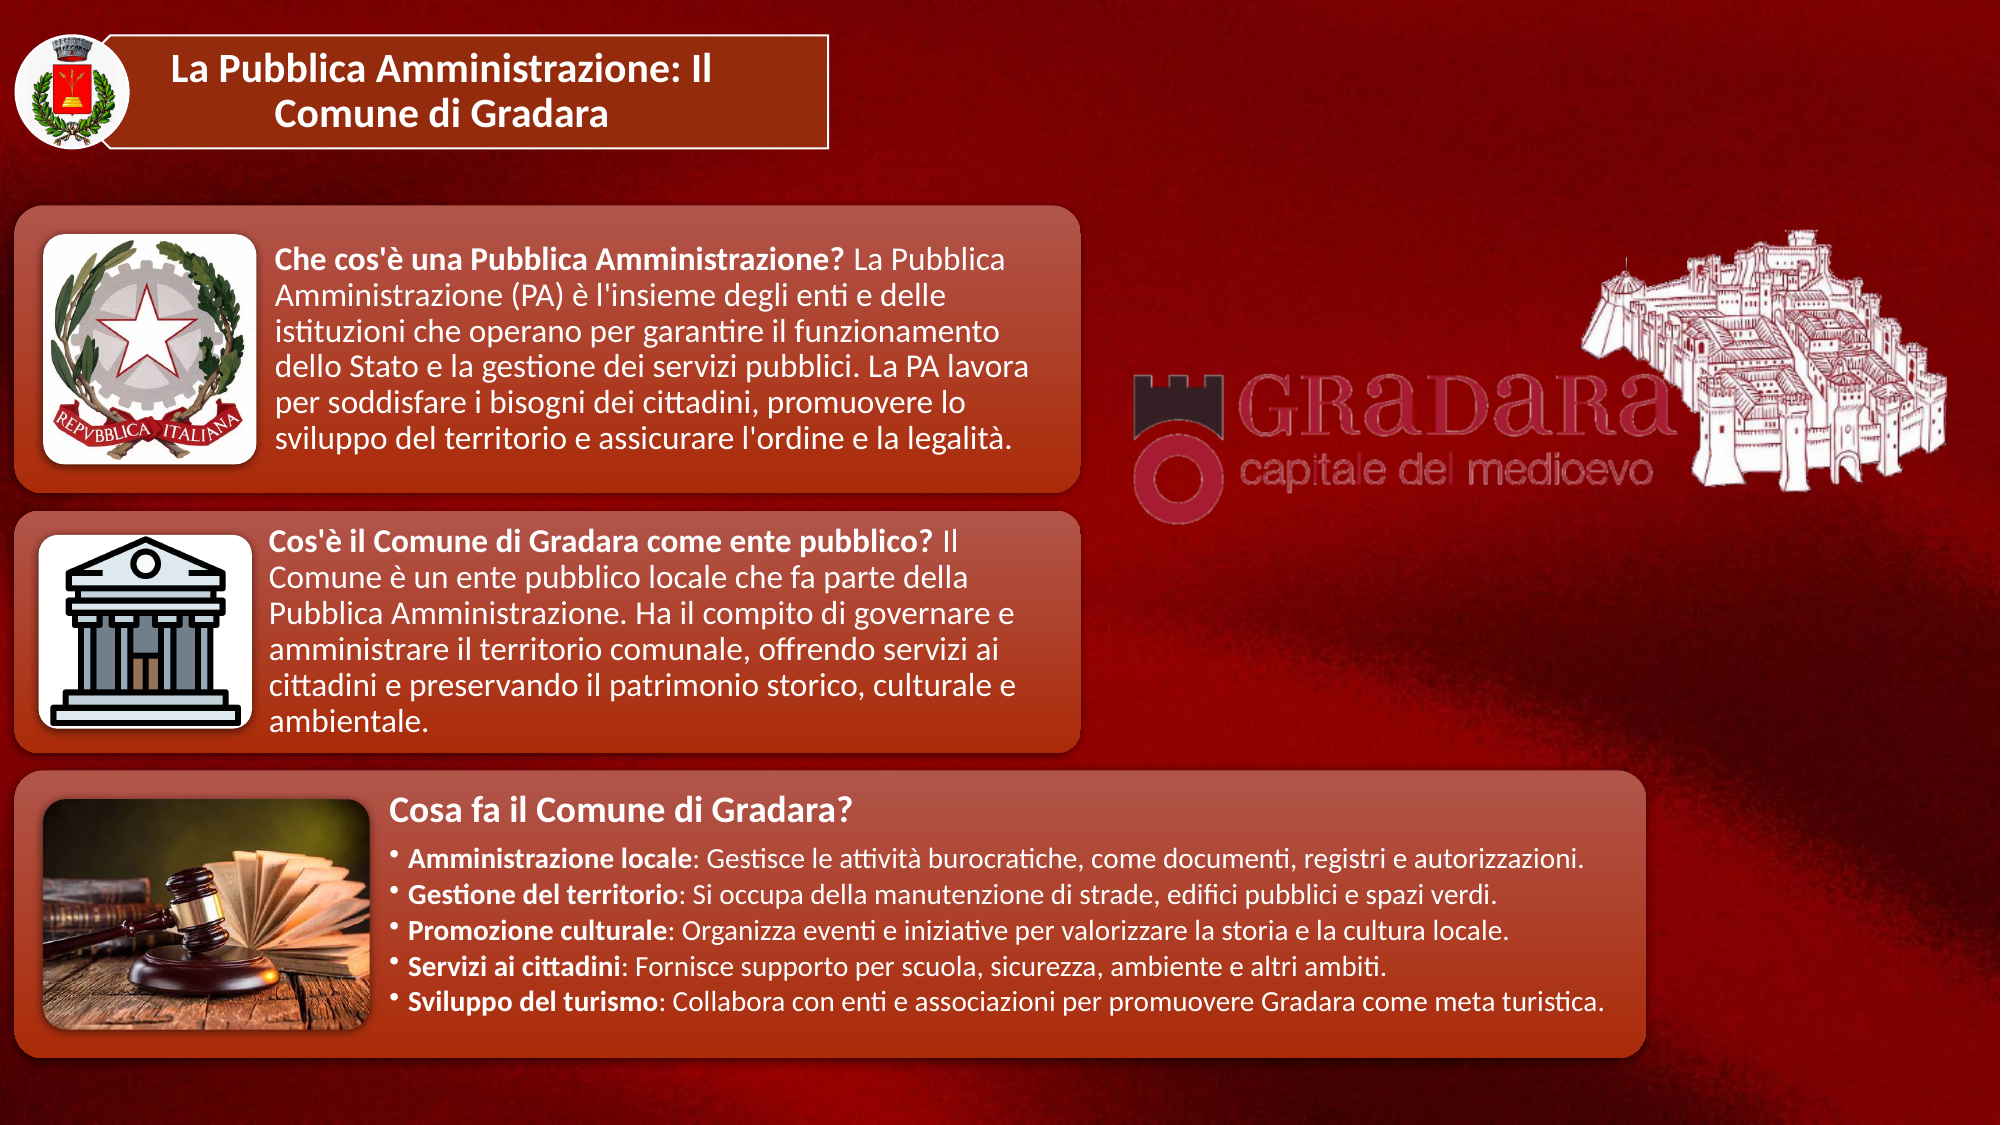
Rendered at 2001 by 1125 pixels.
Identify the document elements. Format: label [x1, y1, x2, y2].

text_box [0, 35, 977, 149]
picture [0, 0, 2000, 1125]
text_box [14, 770, 1647, 1059]
text_box [14, 510, 1081, 753]
text_box [14, 205, 1081, 494]
